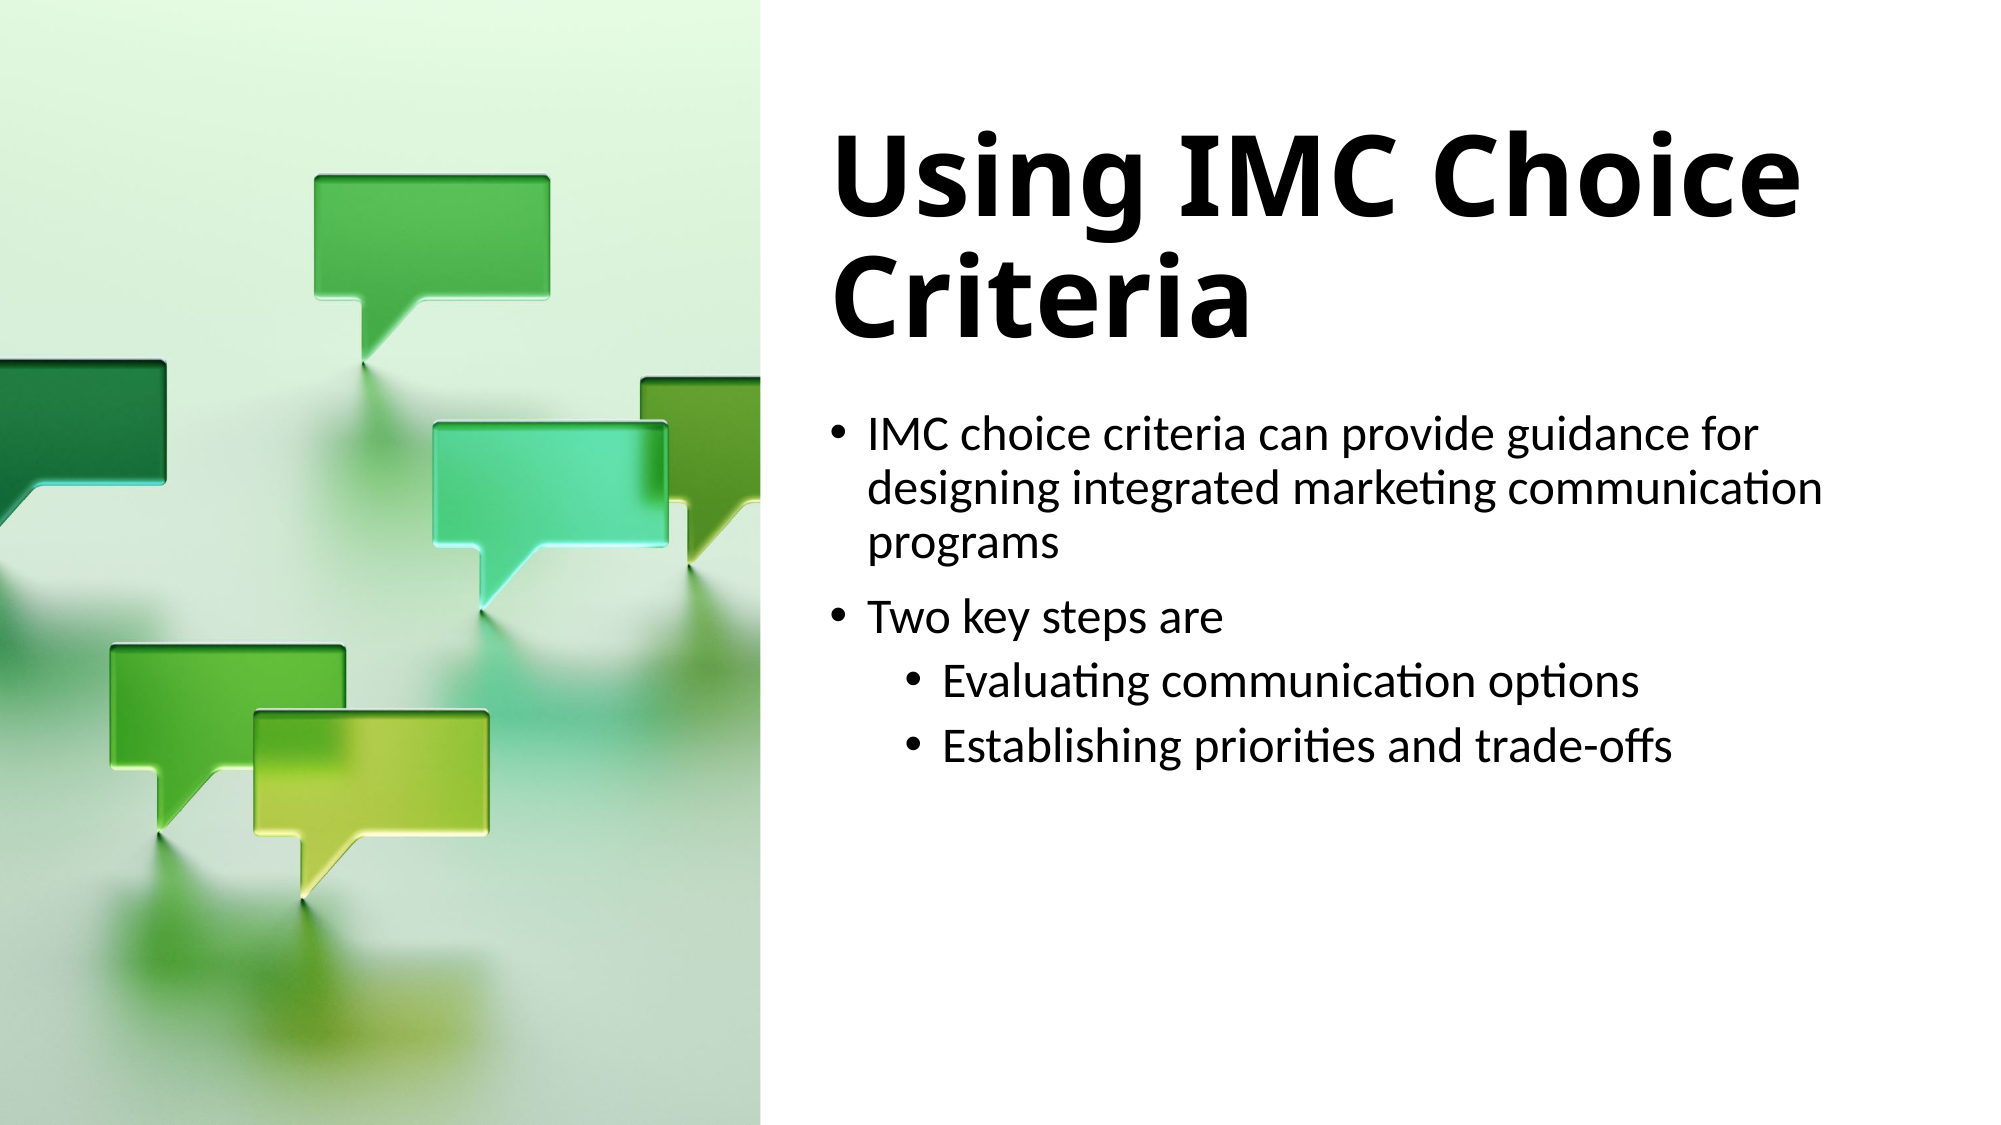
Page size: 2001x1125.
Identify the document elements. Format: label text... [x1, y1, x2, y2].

list IMC choice criteria can provide guidance for designing integrated marketing communication programs Two key steps are Evaluating communication options Establishing priorities and trade-offs [814, 399, 1895, 1021]
picture [0, 0, 761, 1125]
title Using IMC Choice Criteria [814, 103, 1895, 379]
